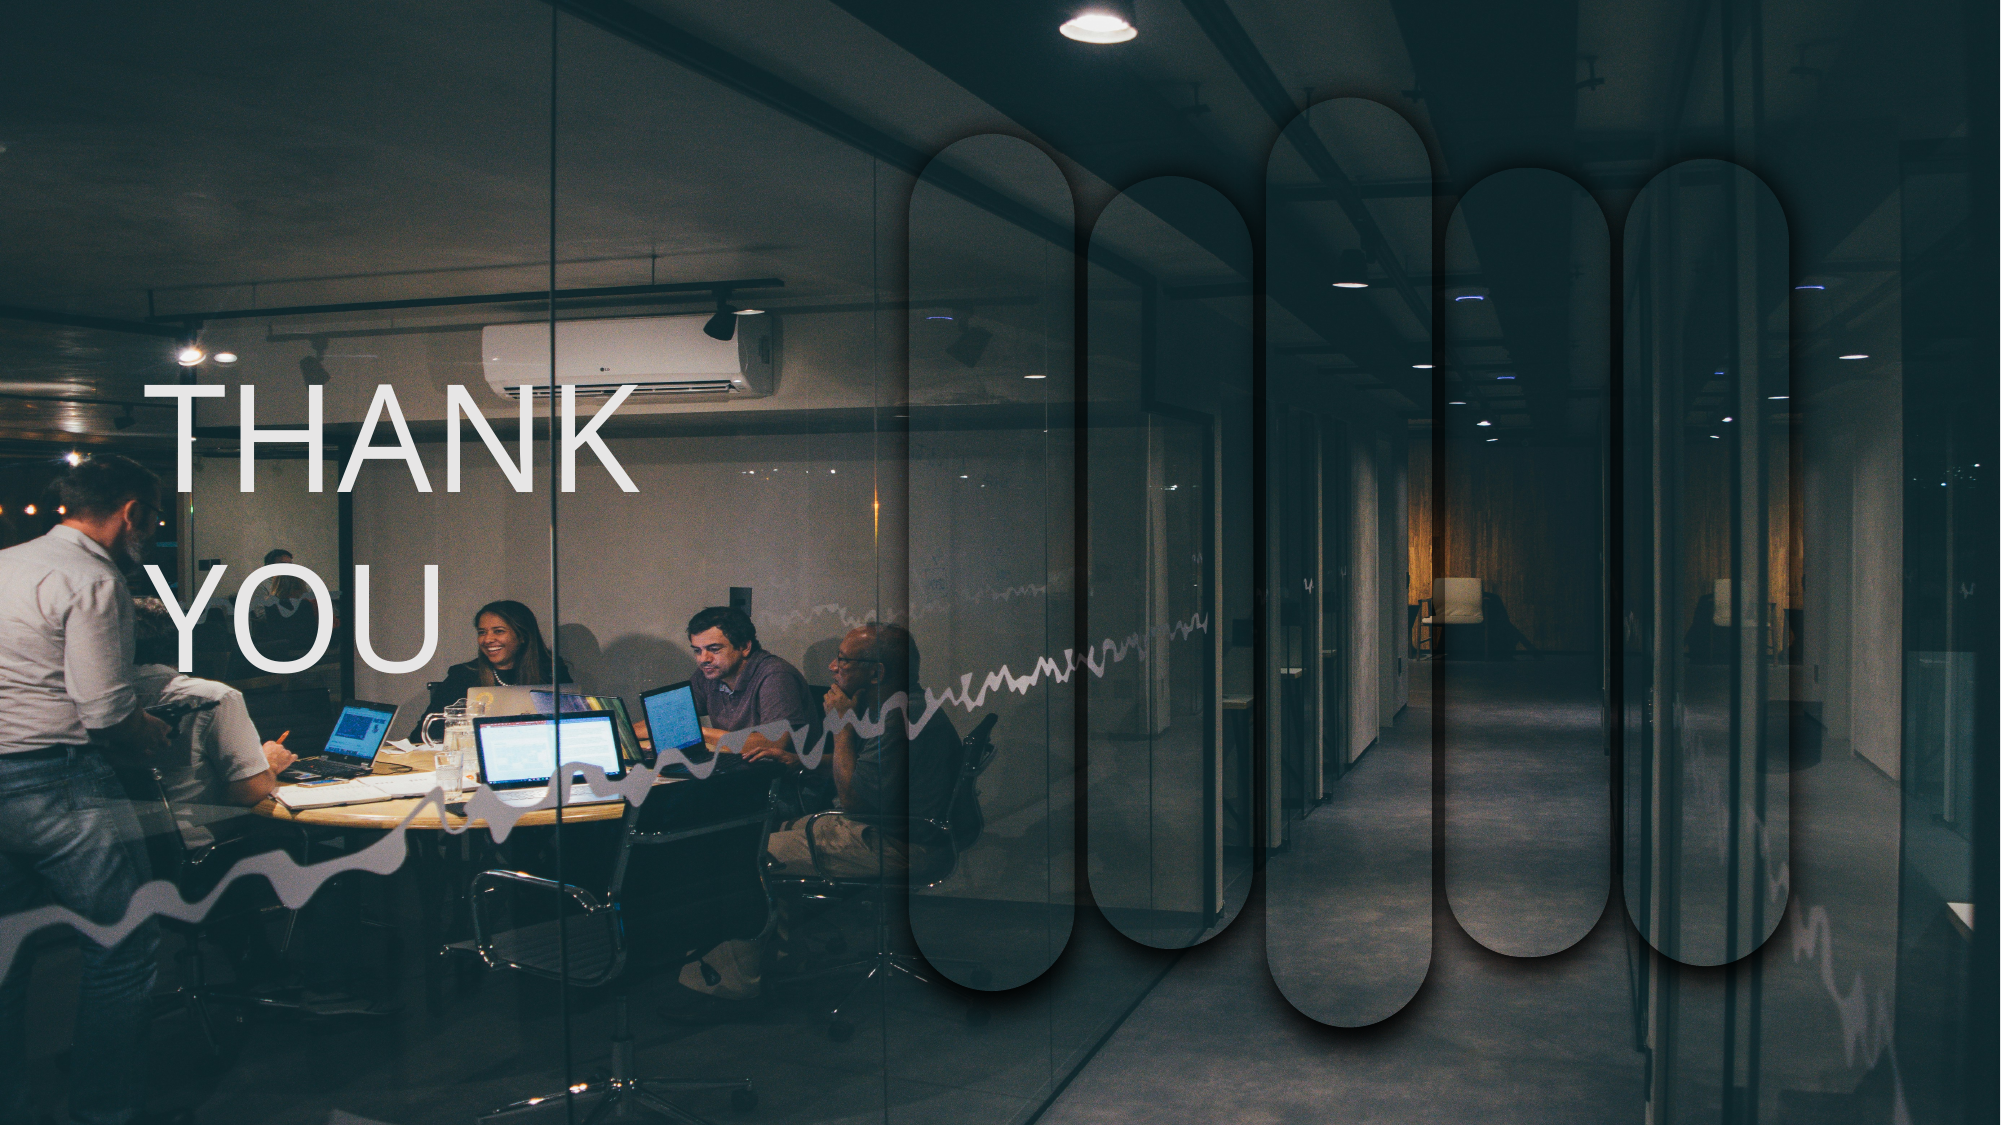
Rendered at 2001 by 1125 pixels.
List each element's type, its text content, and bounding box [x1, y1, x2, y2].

text_box [1464, 166, 1602, 959]
text_box [1622, 157, 1791, 968]
text_box [1265, 96, 1433, 1029]
text_box [1086, 175, 1240, 951]
text_box [907, 132, 1075, 993]
text_box THANK YOU [128, 334, 832, 710]
picture [0, 0, 2001, 1125]
